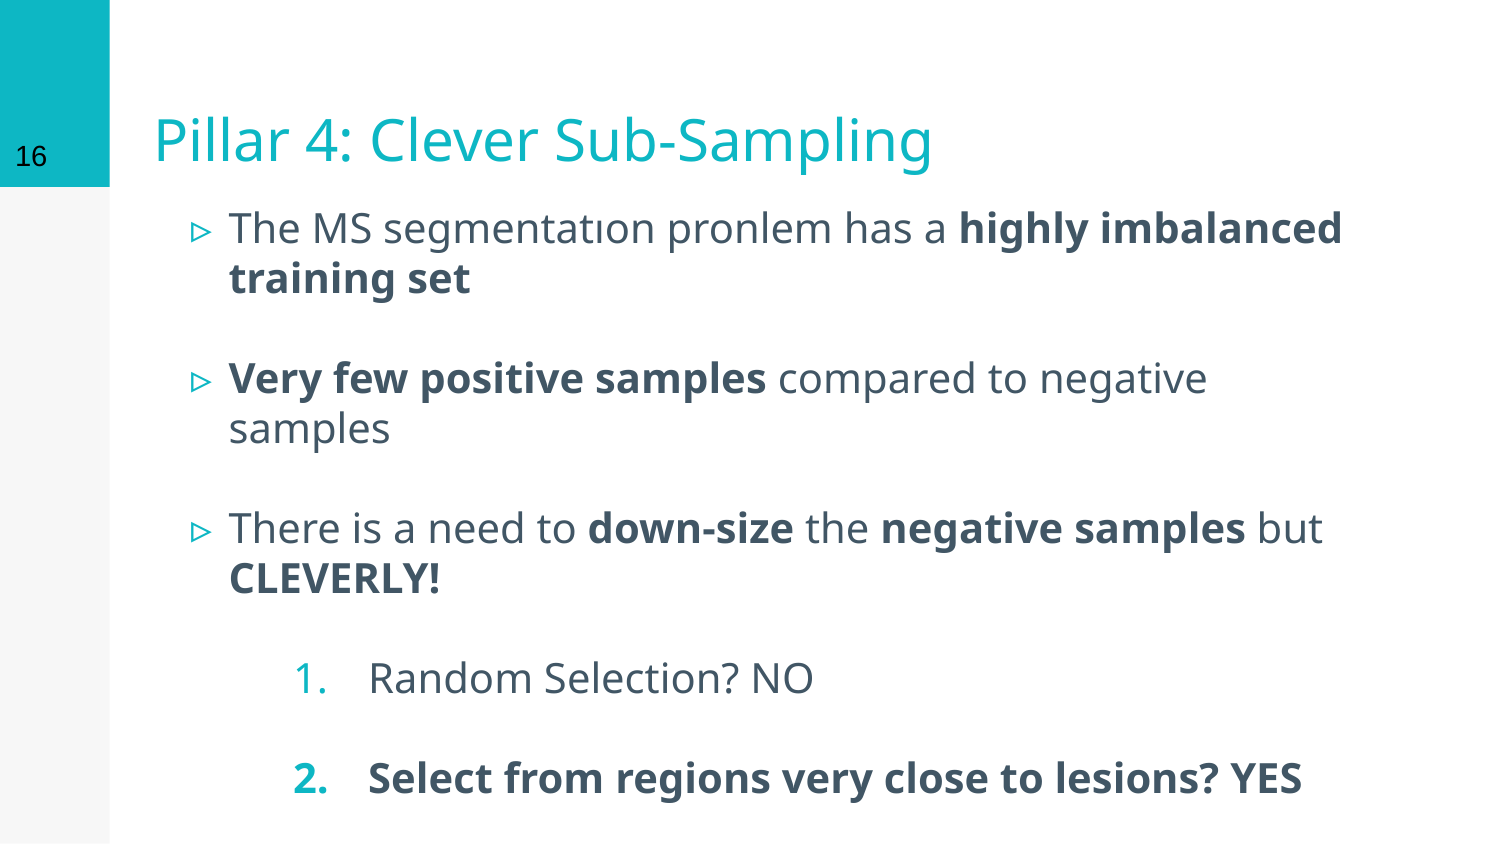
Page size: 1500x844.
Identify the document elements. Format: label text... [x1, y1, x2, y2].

list The MS segmentatıon pronlem has a highly imbalanced training set Very few positive samples compared to negative samples There is a need to down-size the negative samples but CLEVERLY! Random Selection? NO Select from regions very close to lesions? YES [138, 187, 1377, 809]
slide_number 16 [0, 0, 110, 187]
title Pillar 4: Clever Sub-Sampling [138, 0, 1268, 187]
